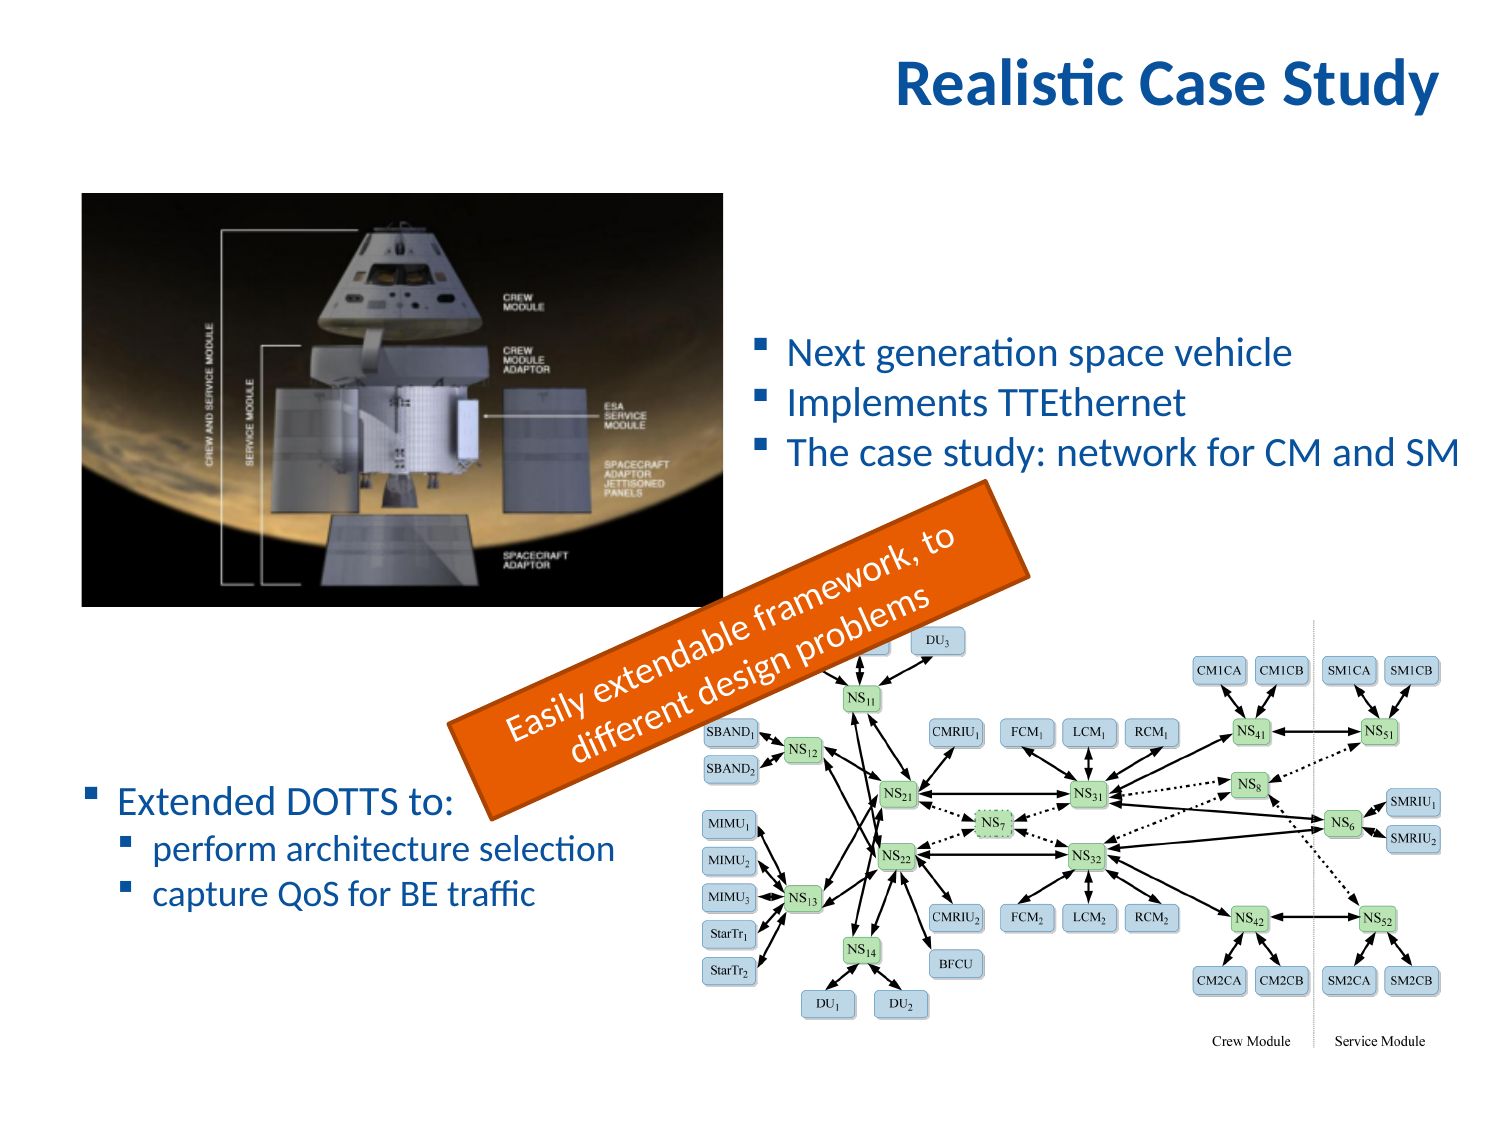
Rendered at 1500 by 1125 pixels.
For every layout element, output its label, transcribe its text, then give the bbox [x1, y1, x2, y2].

text_box Extended DOTTS to: perform architecture selection capture QoS for BE traffic [81, 637, 672, 1050]
text_box Realistic Case Study [58, 0, 1441, 118]
text_box Next generation space vehicle Implements TTEthernet The case study: network for CM and SM [751, 193, 1471, 607]
picture [81, 193, 724, 607]
picture [701, 619, 1442, 1051]
text_box Easily extendable framework, to different design problems [448, 481, 1029, 820]
